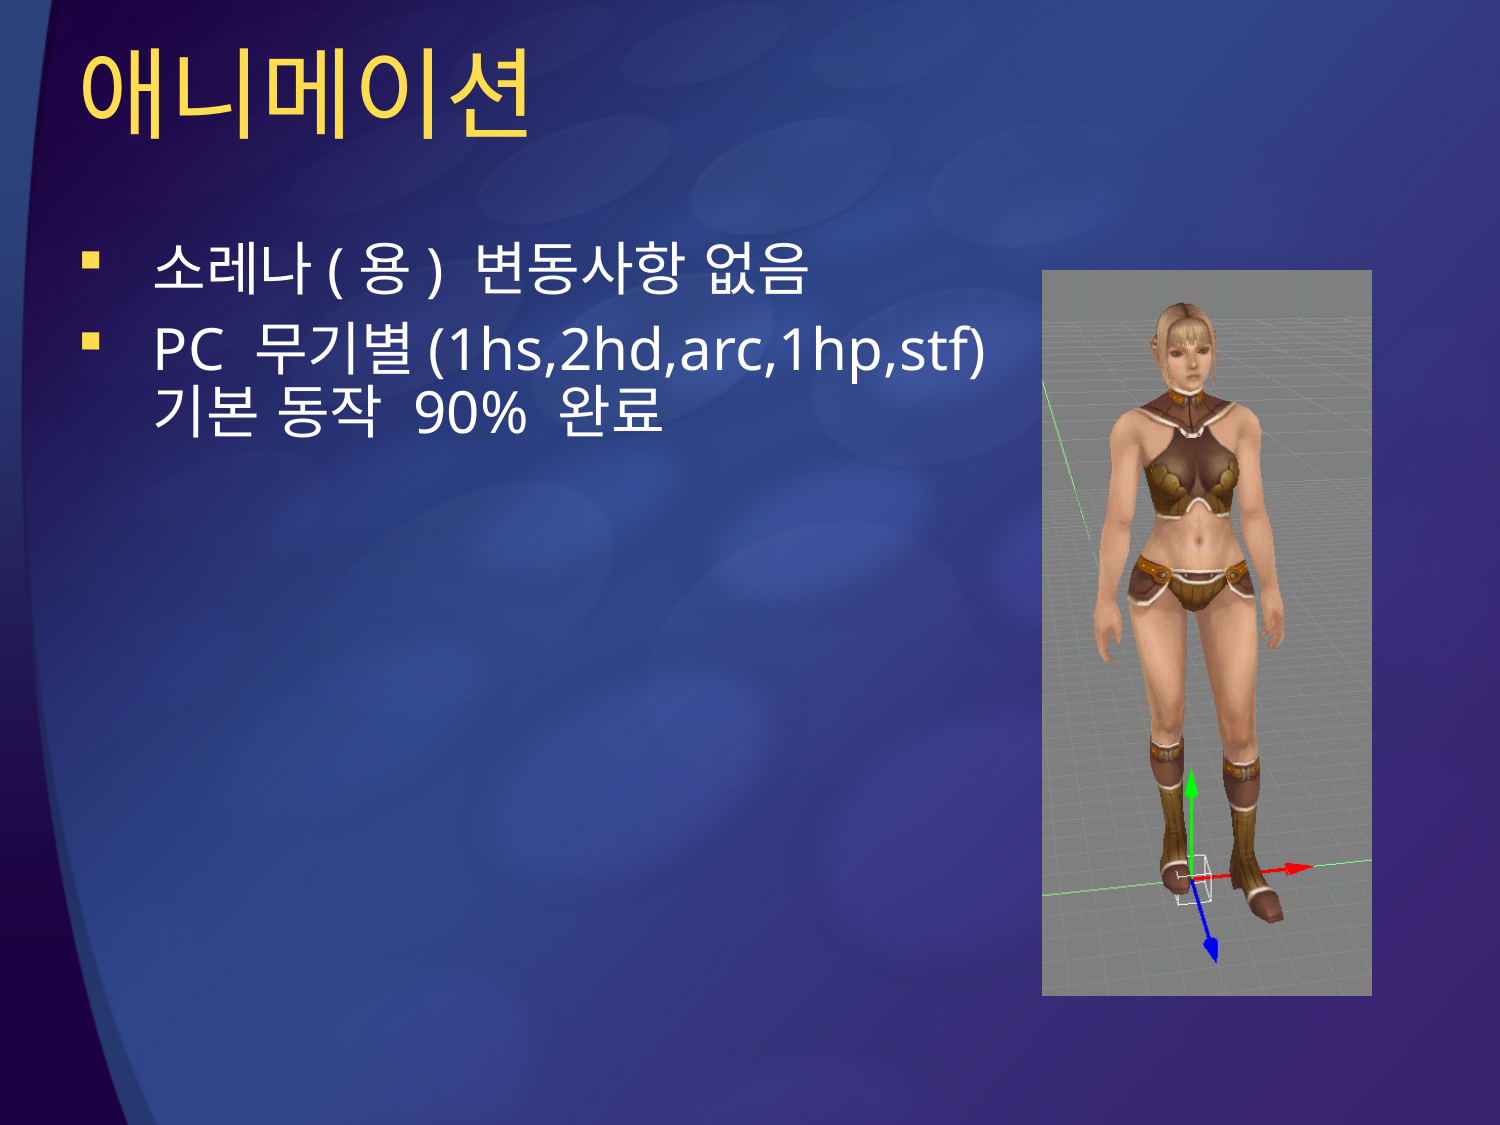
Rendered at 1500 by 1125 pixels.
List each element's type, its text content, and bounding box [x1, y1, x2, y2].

title 애니메이션 [62, 37, 1440, 161]
picture [0, 0, 1500, 1125]
list 소레나(용) 변동사항 없음 PC 무기별(1hs,2hd,arc,1hp,stf) 기본 동작 90% 완료 [62, 231, 1020, 609]
